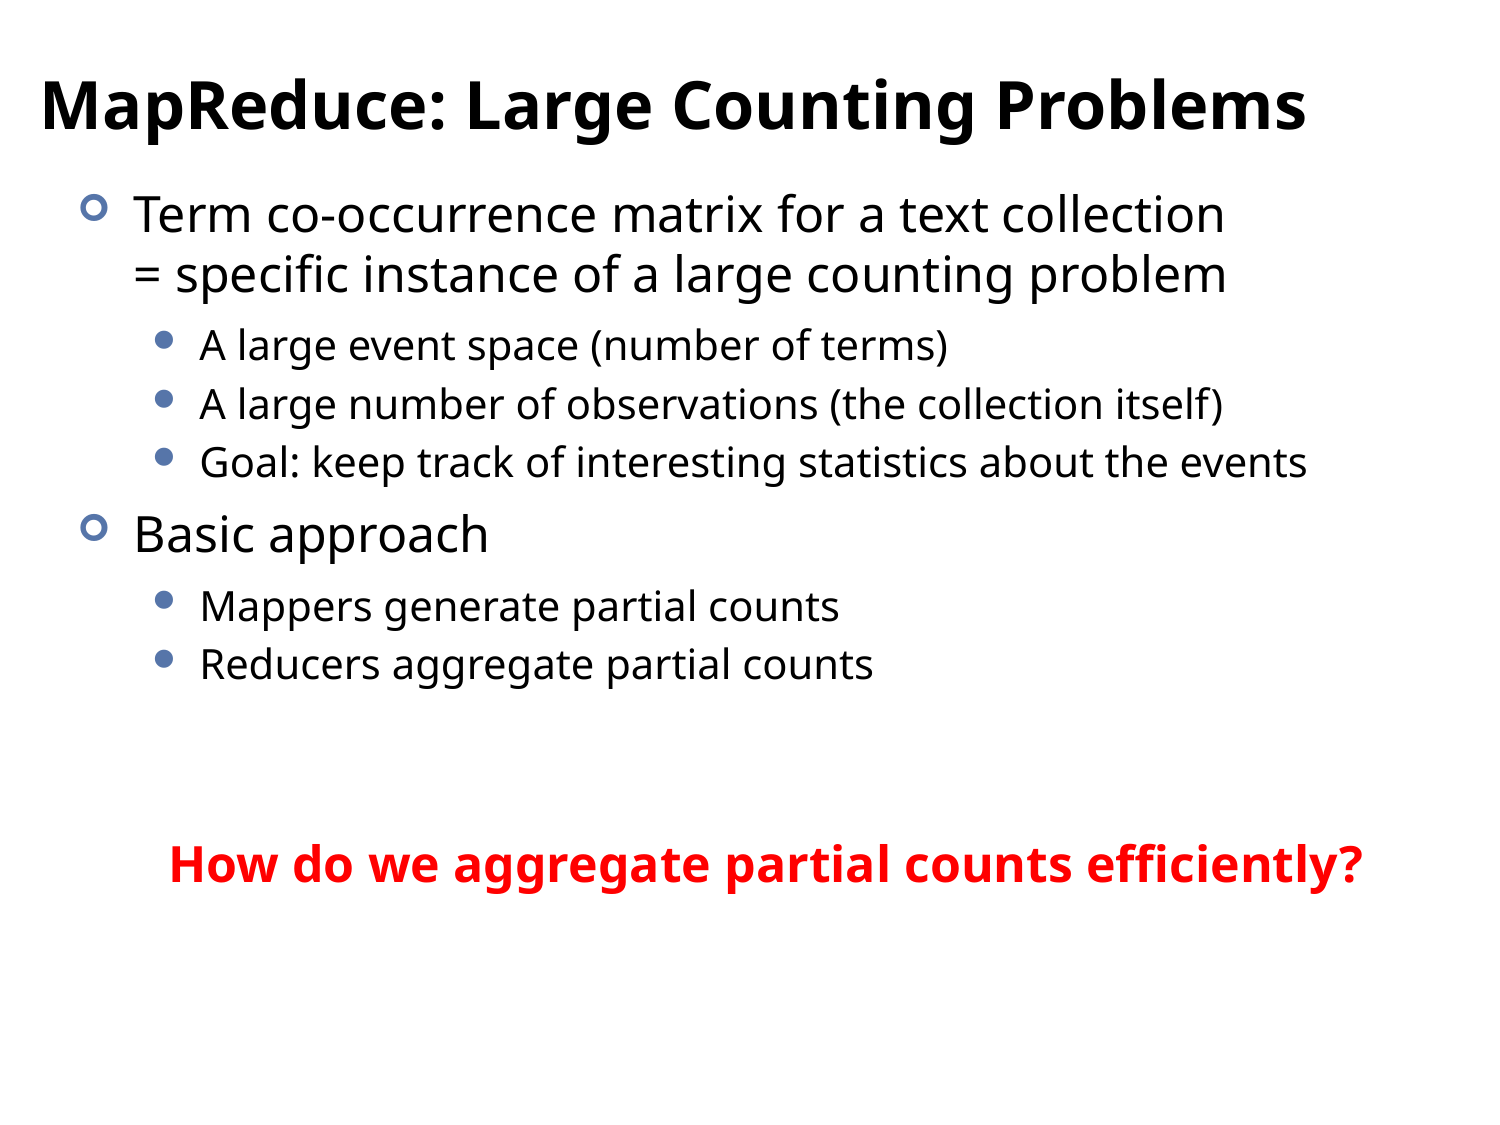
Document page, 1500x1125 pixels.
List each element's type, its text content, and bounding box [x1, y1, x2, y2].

text_box How do we aggregate partial counts efficiently? [153, 824, 1379, 900]
title MapReduce: Large Counting Problems [24, 18, 1451, 188]
list Term co-occurrence matrix for a text collection = specific instance of a large counting problem A large event space (number of terms) A large number of observations (the collection itself) Goal: keep track of interesting statistics about the events Basic approach Mappers generate partial counts Reducers aggregate partial counts [62, 174, 1451, 1013]
